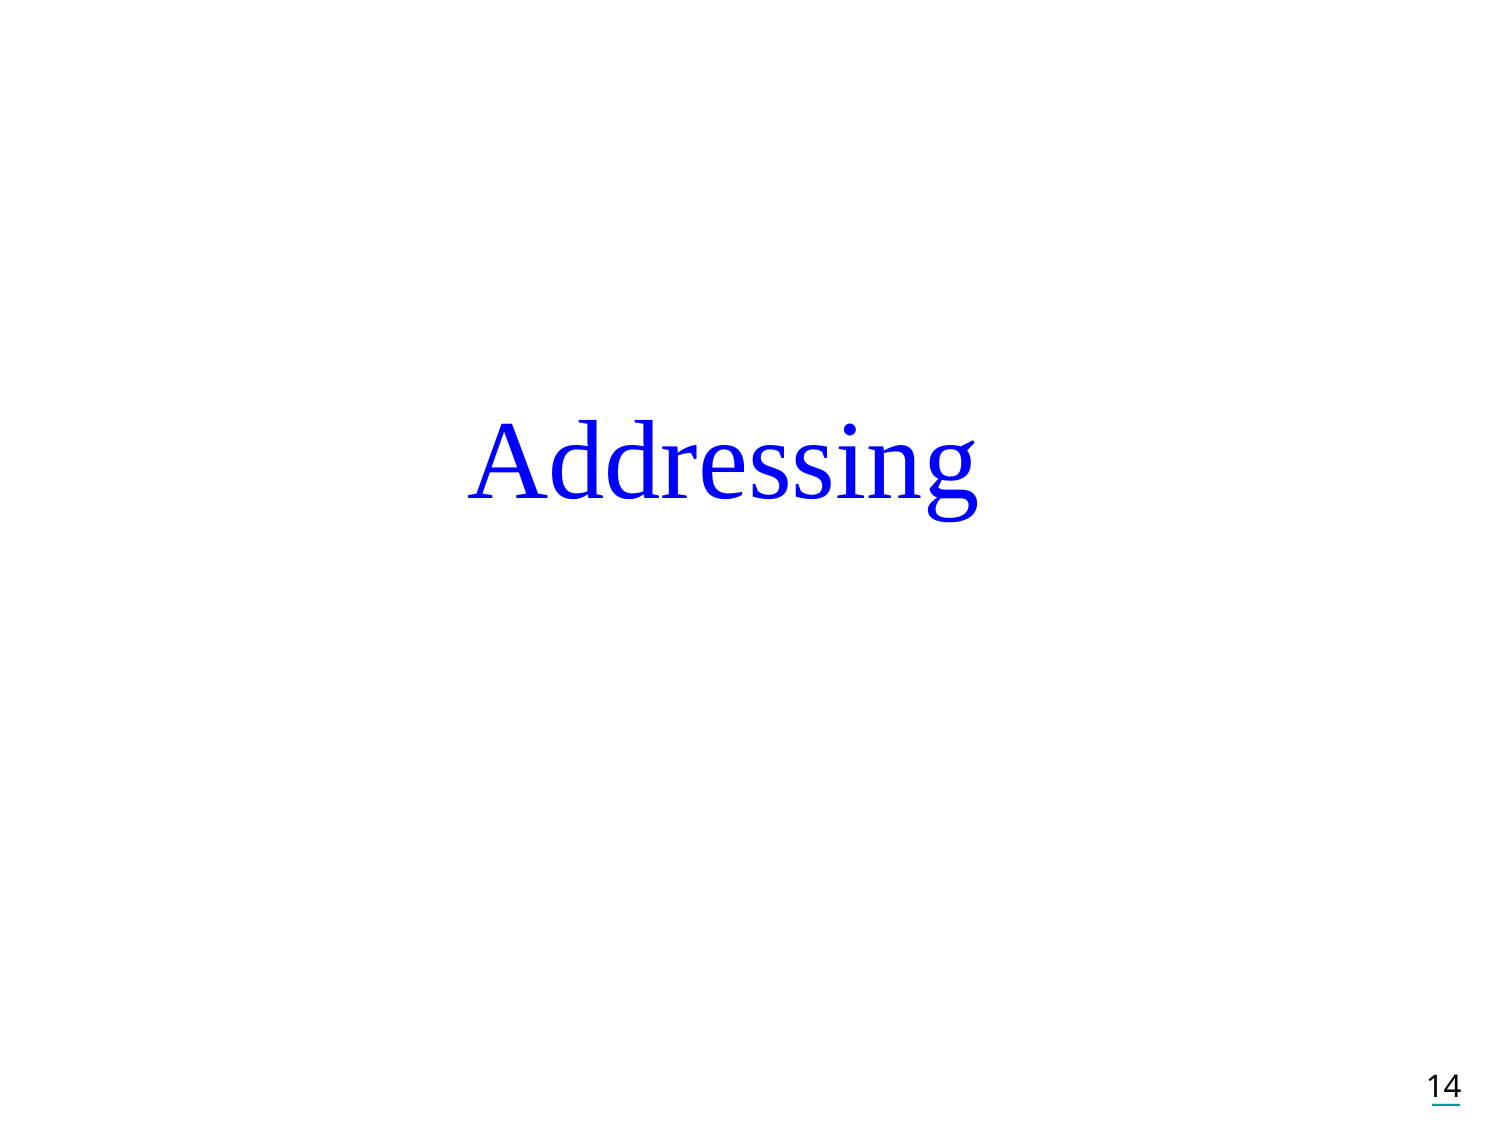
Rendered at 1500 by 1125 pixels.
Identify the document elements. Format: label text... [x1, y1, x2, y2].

subtitle Addressing [19, 404, 1427, 882]
